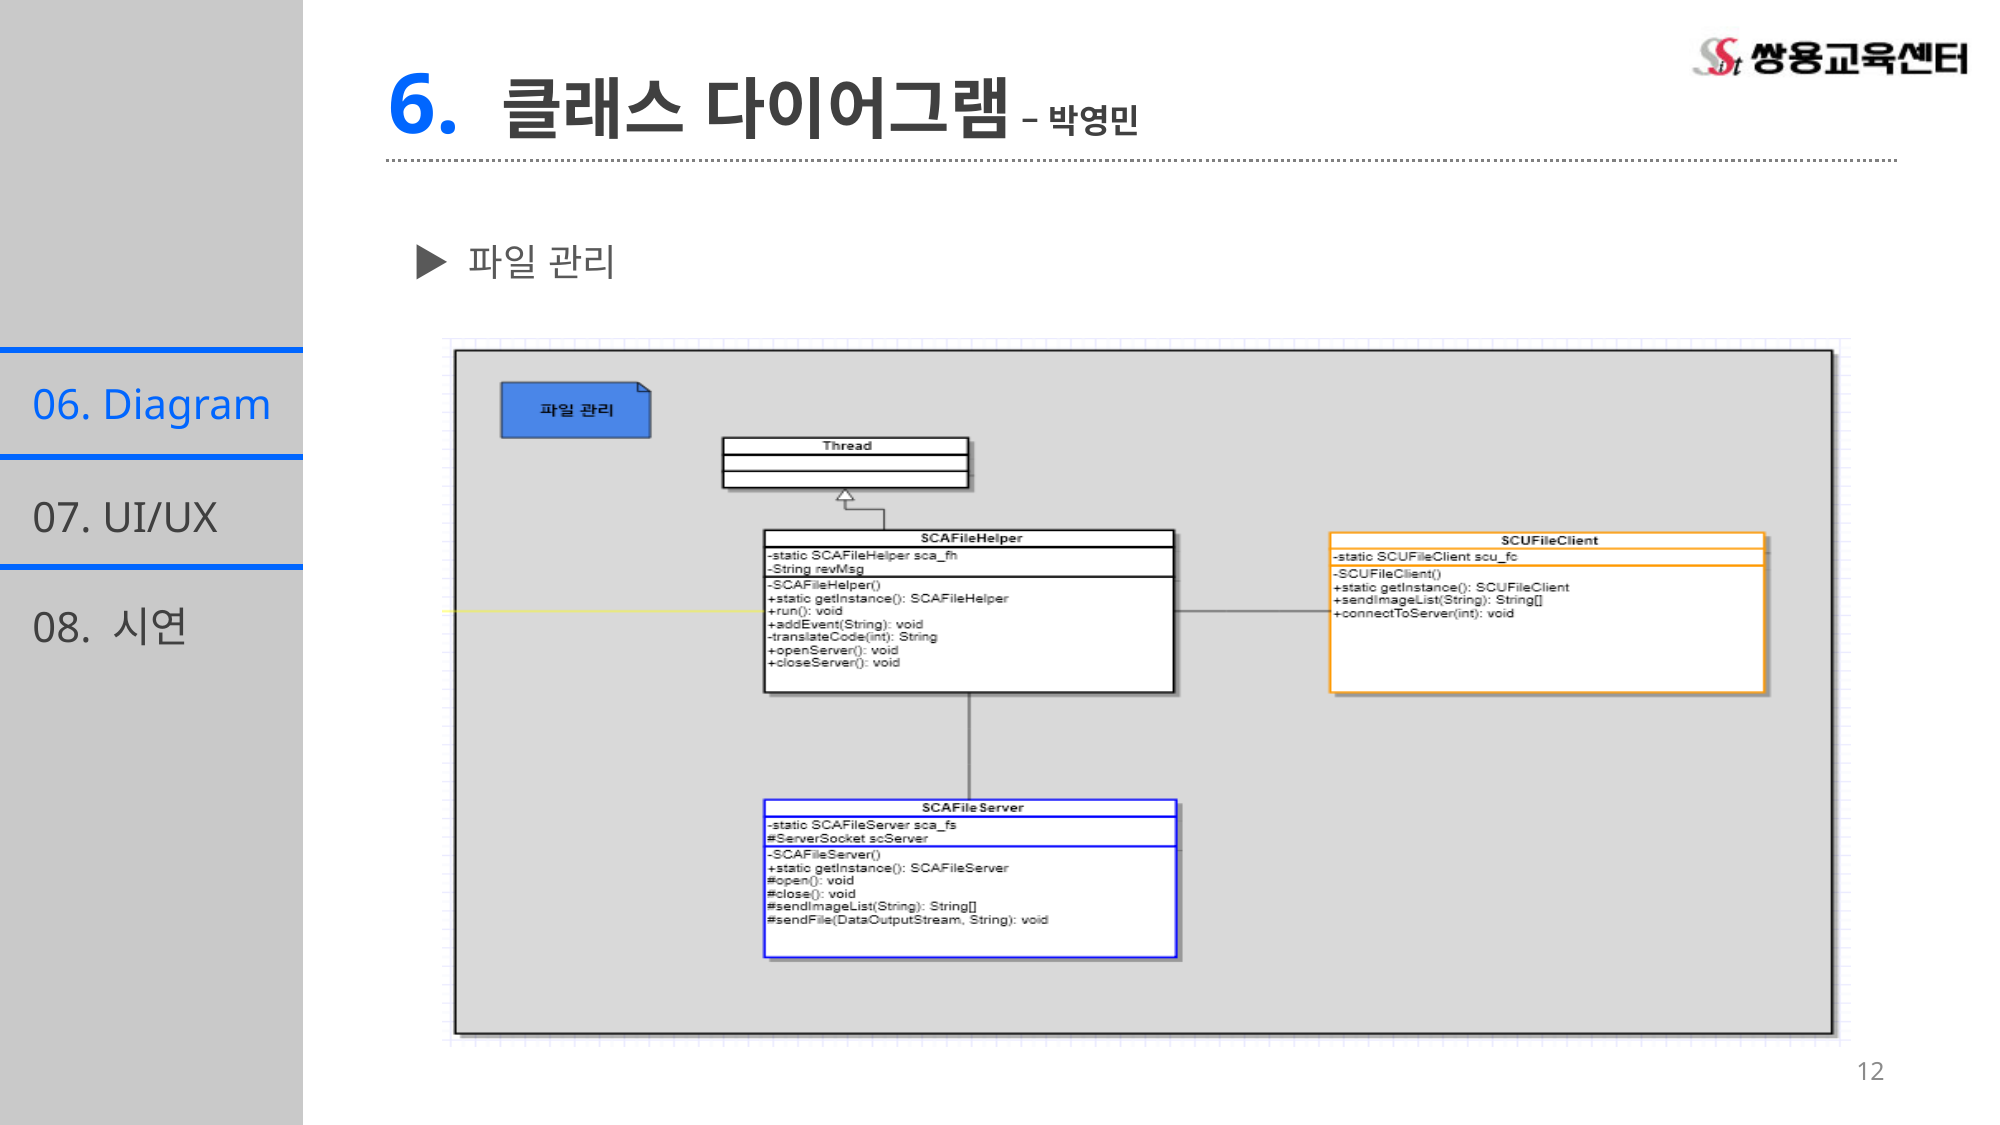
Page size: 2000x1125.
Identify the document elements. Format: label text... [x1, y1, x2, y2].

text_box ▶ 파일 관리 [397, 231, 1089, 292]
slide_number 12 [1433, 1042, 1900, 1103]
text_box 07. UI/UX [17, 483, 296, 548]
text_box [0, 357, 303, 454]
picture [442, 337, 1851, 1048]
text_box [373, 42, 1898, 161]
text_box [0, 574, 303, 1125]
text_box [0, 463, 303, 564]
text_box [0, 0, 303, 347]
picture [1689, 14, 1972, 98]
text_box 06. Diagram [17, 370, 297, 436]
text_box 08. 시연 [17, 593, 297, 659]
